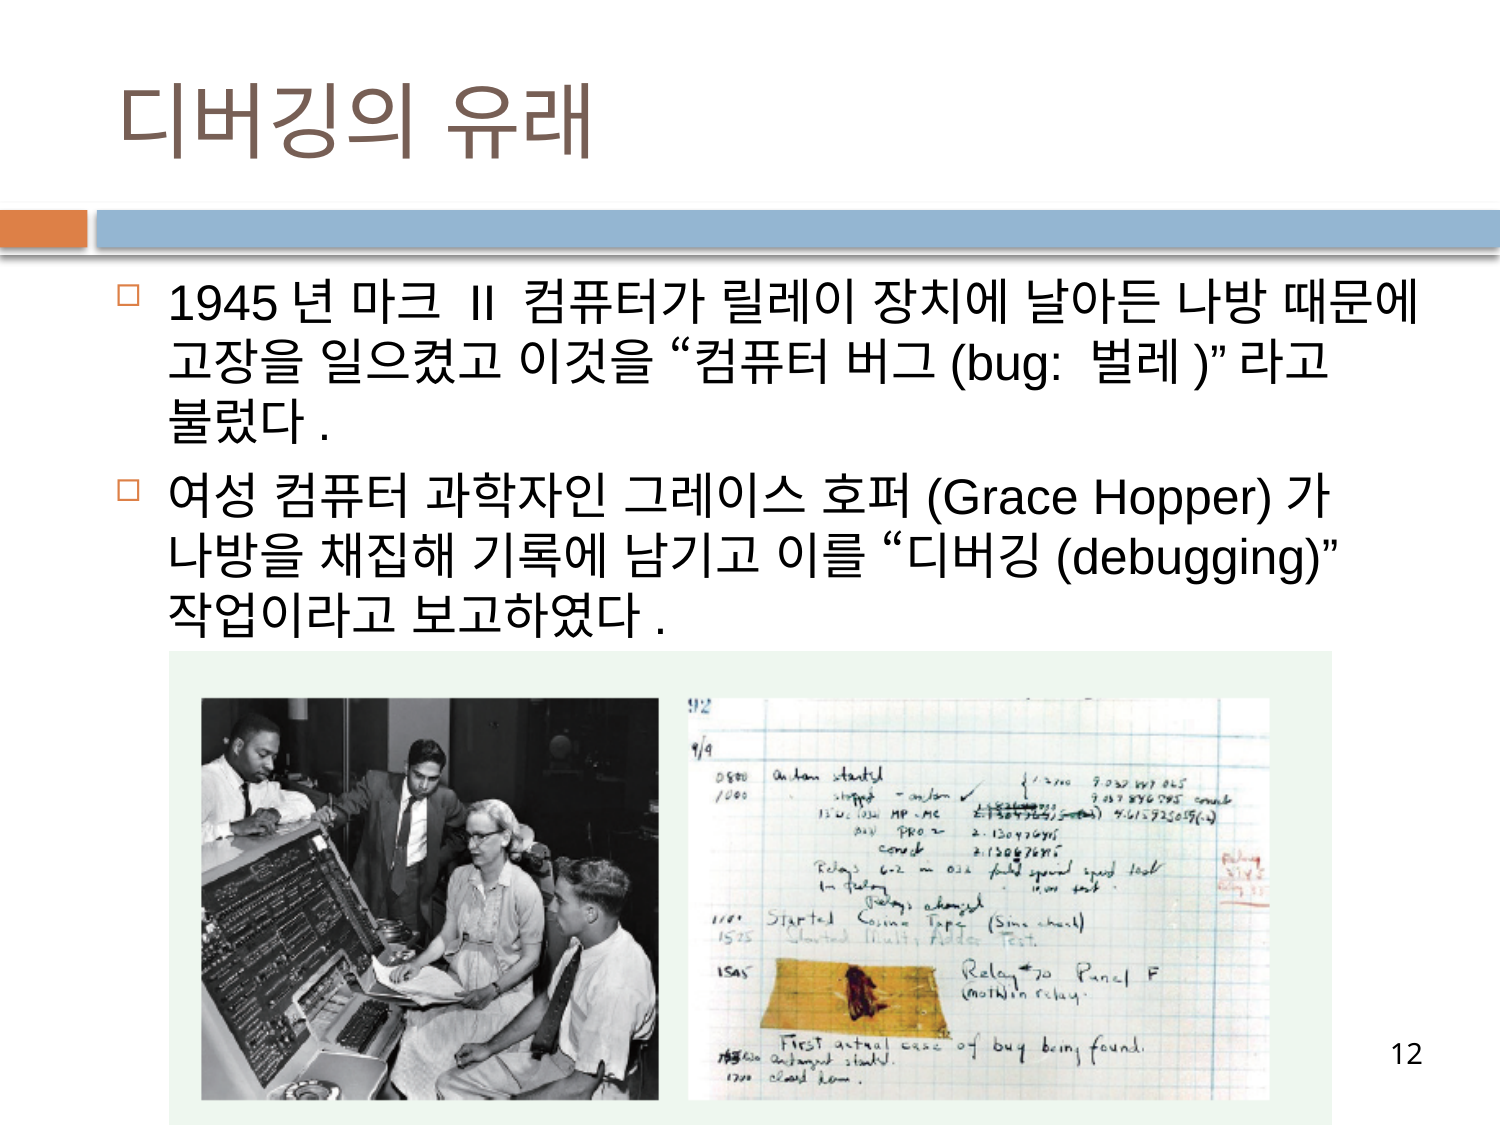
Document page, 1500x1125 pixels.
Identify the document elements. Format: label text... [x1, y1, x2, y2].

title 디버깅의 유래 [100, 37, 1438, 200]
slide_number 12 [1337, 1024, 1438, 1085]
list 1945년 마크 II 컴퓨터가 릴레이 장치에 날아든 나방 때문에 고장을 일으켰고 이것을 “컴퓨터 버그(bug: 벌레)”라고 불렀다. 여성 컴퓨터 과학자인 그레이스 호퍼(Grace Hopper)가 나방을 채집해 기록에 남기고 이를 “디버깅(debugging)”작업이라고 보고하였다. [100, 262, 1438, 1000]
picture [169, 651, 1333, 1125]
